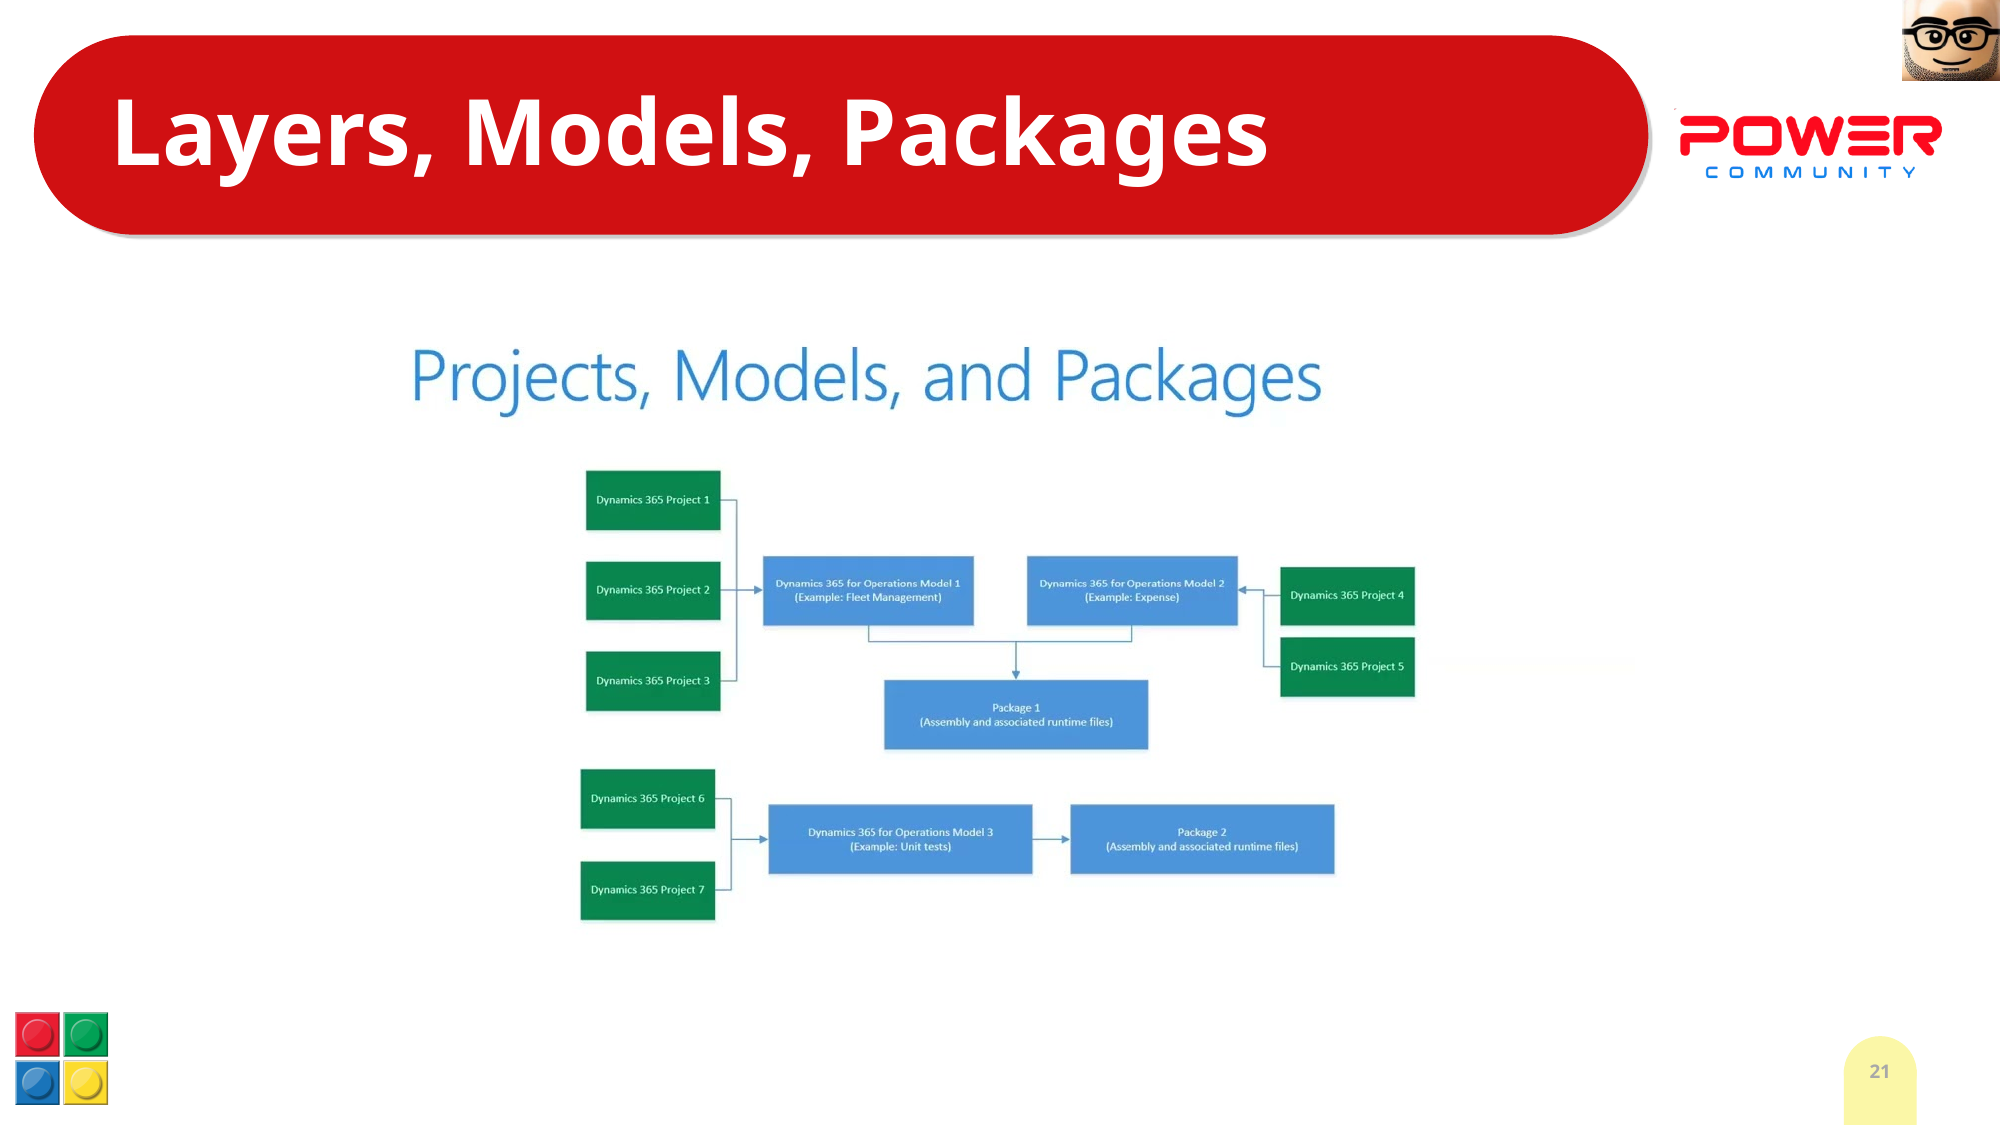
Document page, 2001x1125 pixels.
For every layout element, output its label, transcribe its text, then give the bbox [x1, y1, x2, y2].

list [365, 299, 1635, 1014]
text_box [32, 34, 1650, 236]
picture [1902, 0, 2000, 81]
picture [1668, 93, 1948, 192]
picture [12, 1009, 111, 1109]
text_box Layers, Models, Packages [110, 66, 1328, 192]
slide_number 21 [1853, 1042, 1908, 1103]
